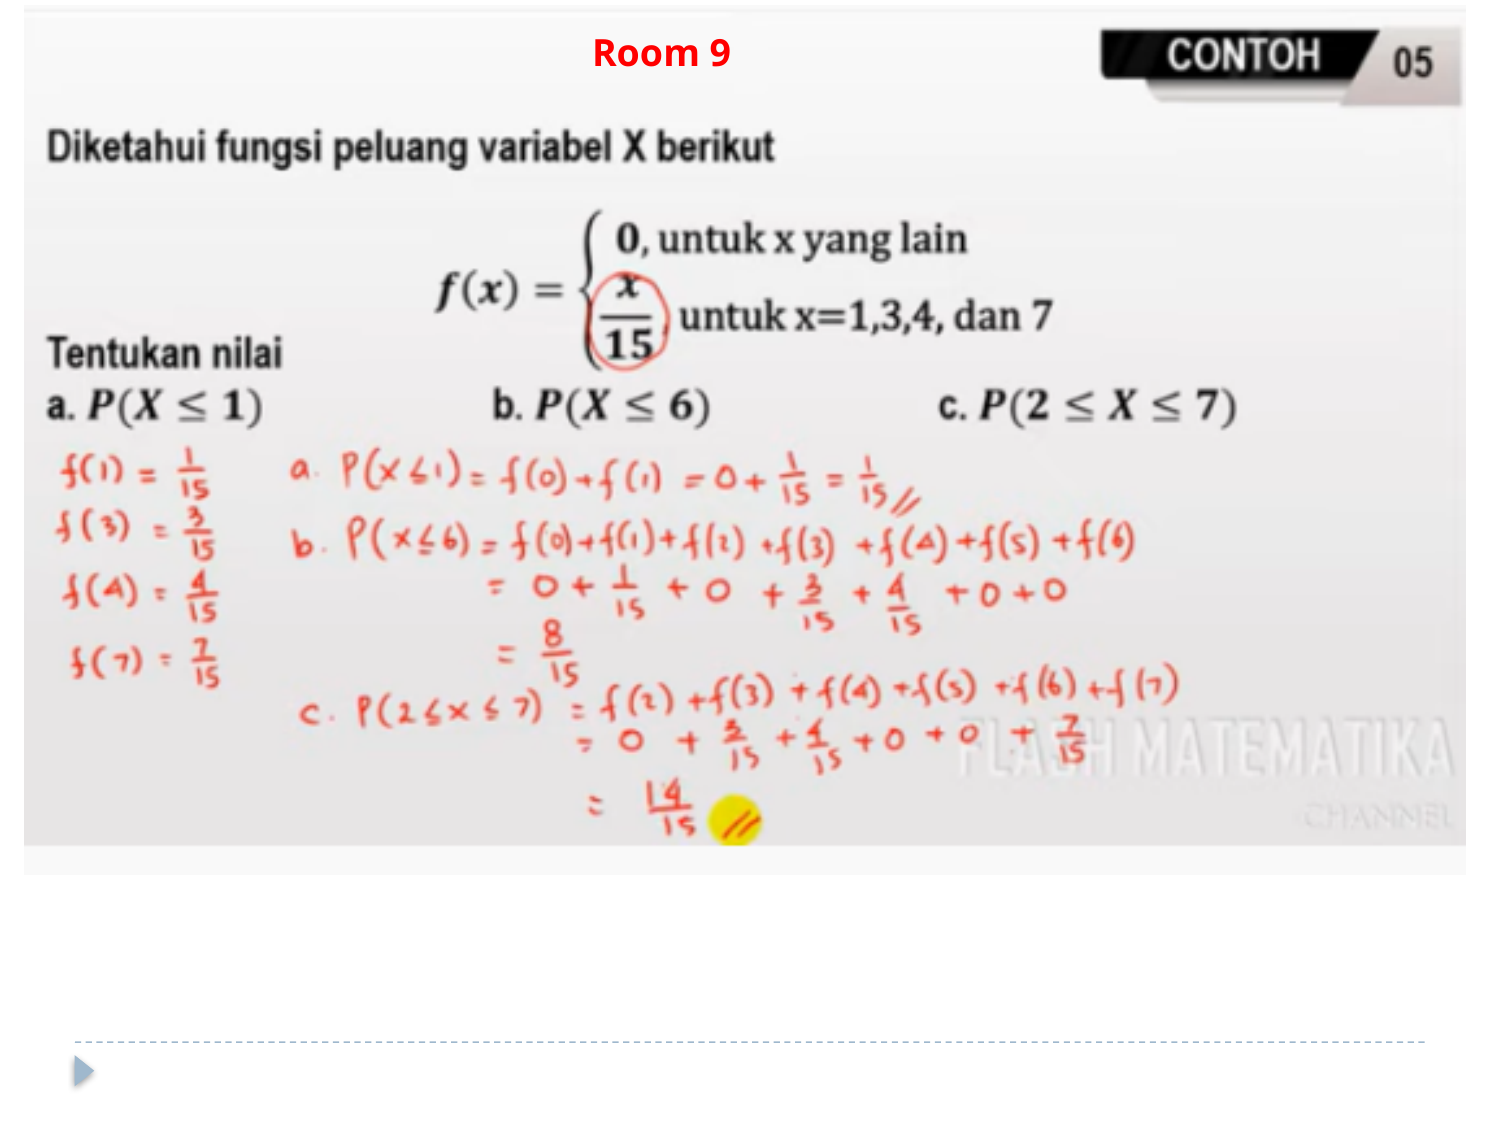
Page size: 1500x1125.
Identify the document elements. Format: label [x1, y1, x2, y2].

picture [24, 5, 1466, 876]
